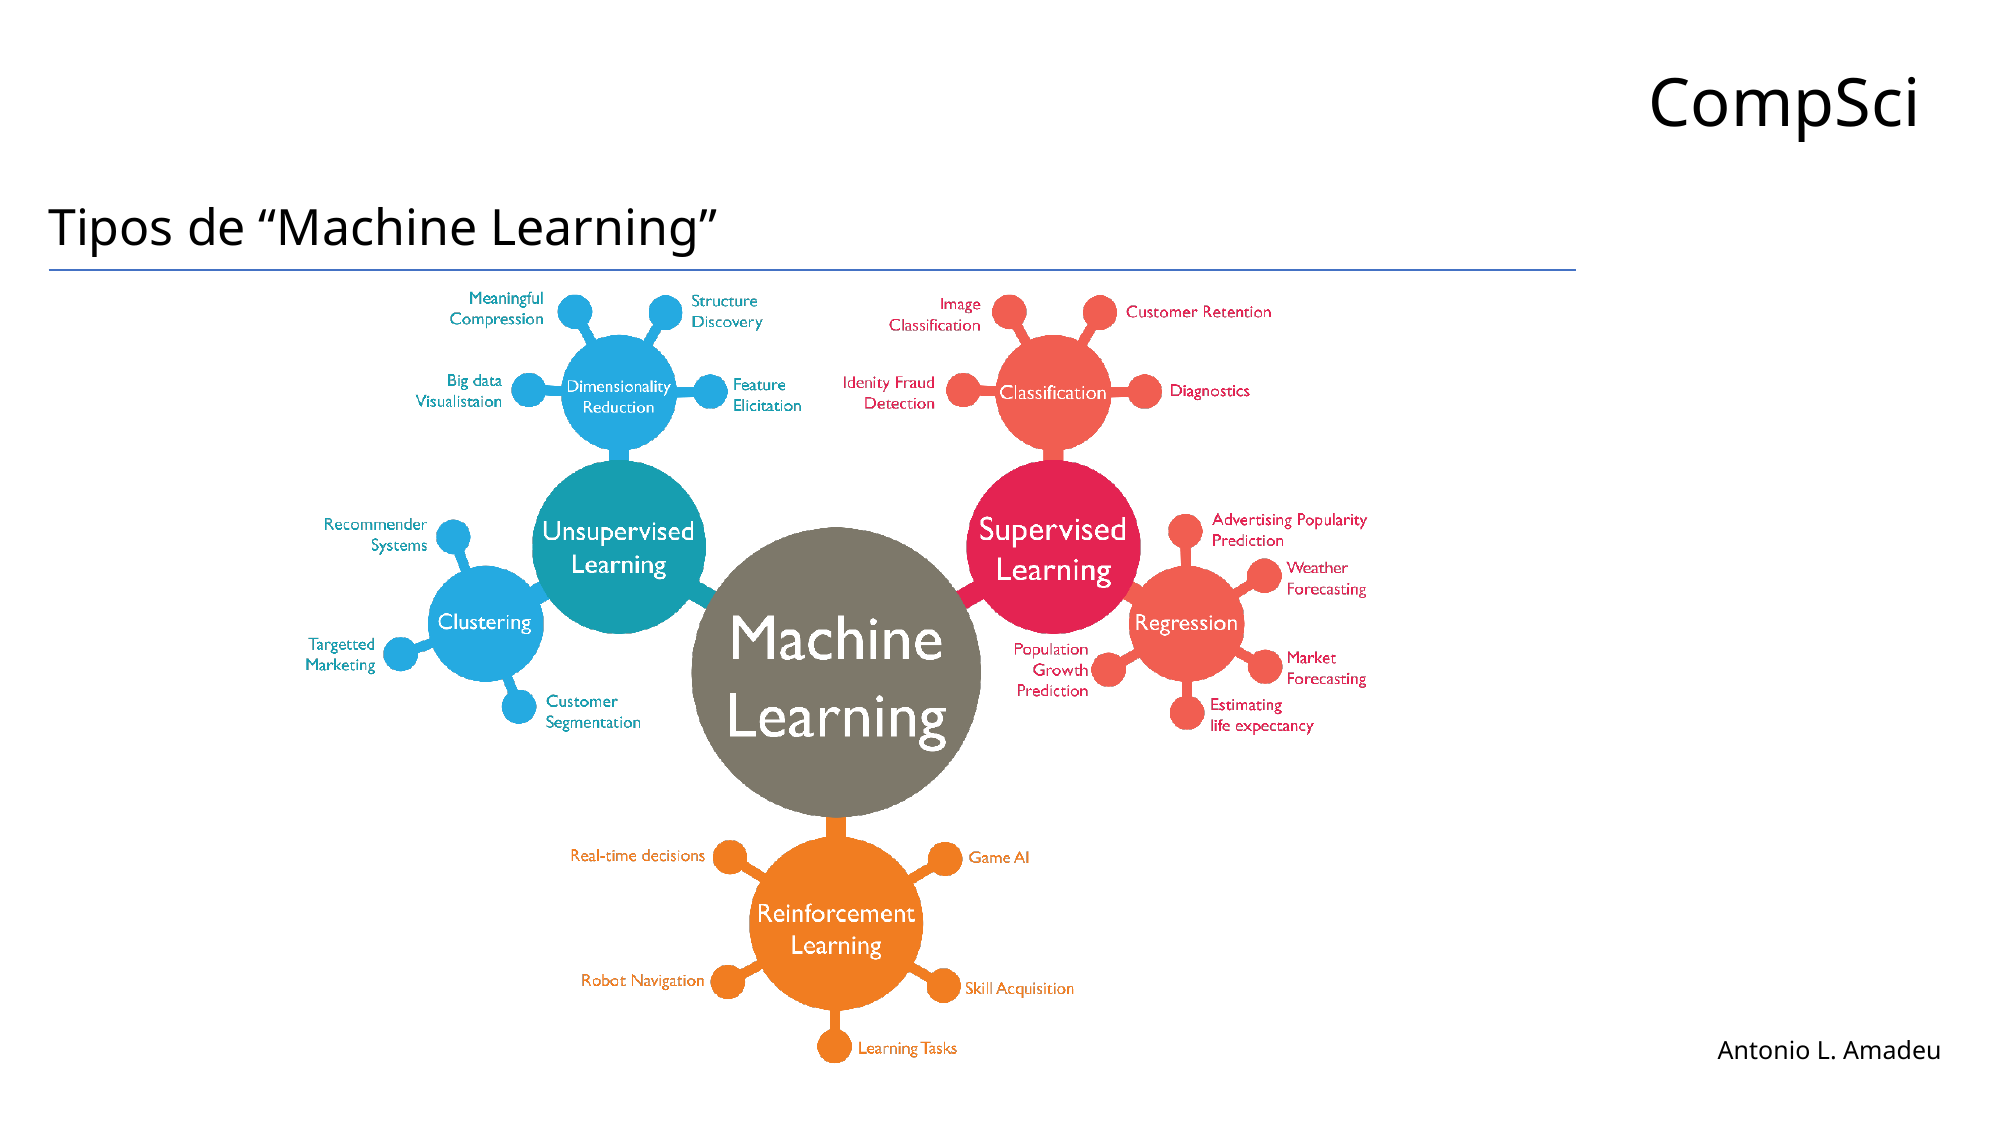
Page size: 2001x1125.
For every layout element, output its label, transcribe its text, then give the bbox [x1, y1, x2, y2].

text_box Antonio L. Amadeu [1702, 1027, 1957, 1072]
text_box CompSci [1634, 52, 1936, 148]
text_box Tipos de “Machine Learning” [33, 187, 733, 263]
picture [291, 284, 1382, 1065]
